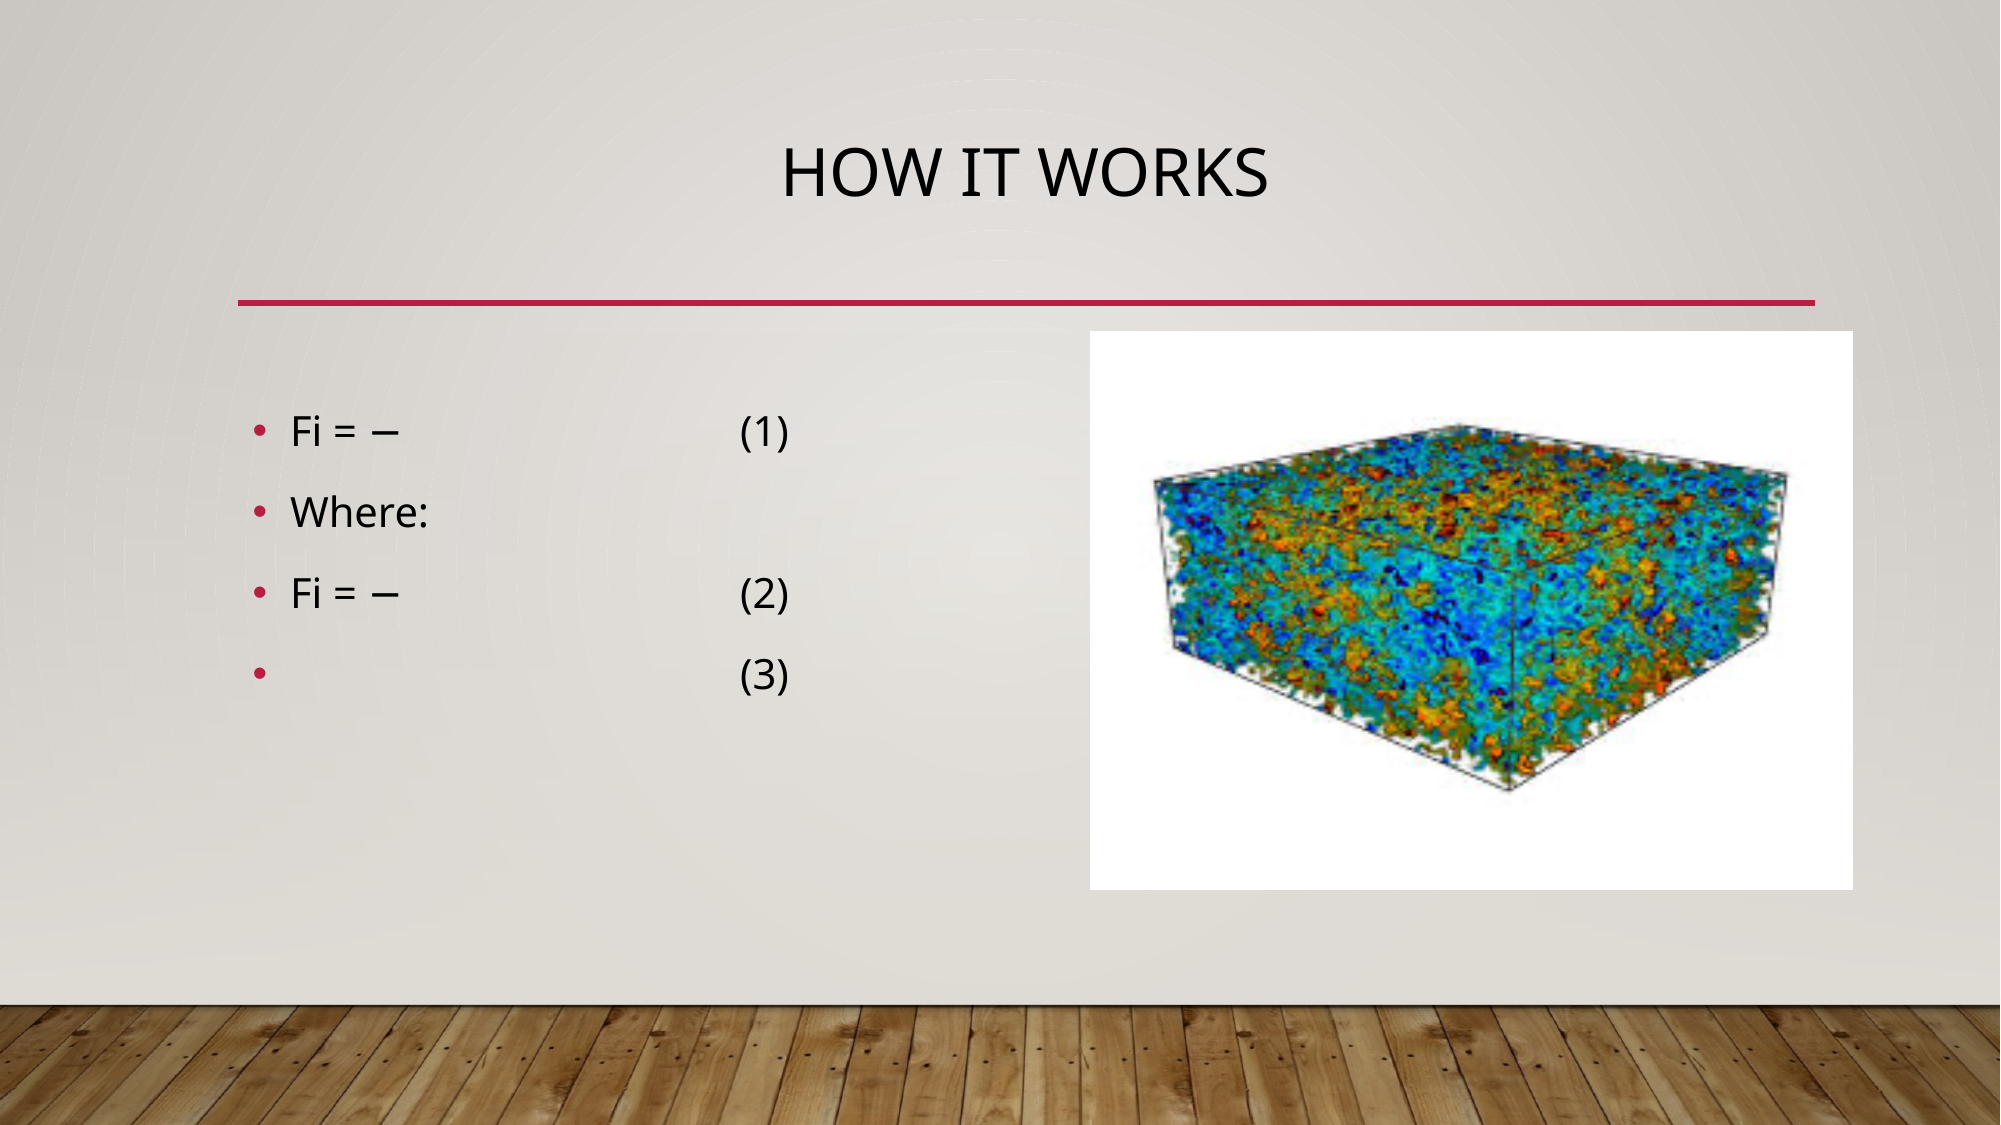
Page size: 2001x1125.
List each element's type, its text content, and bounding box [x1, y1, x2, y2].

picture [0, 1005, 2000, 1125]
title HOW IT WORKS [237, 131, 1814, 306]
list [1090, 330, 1853, 890]
